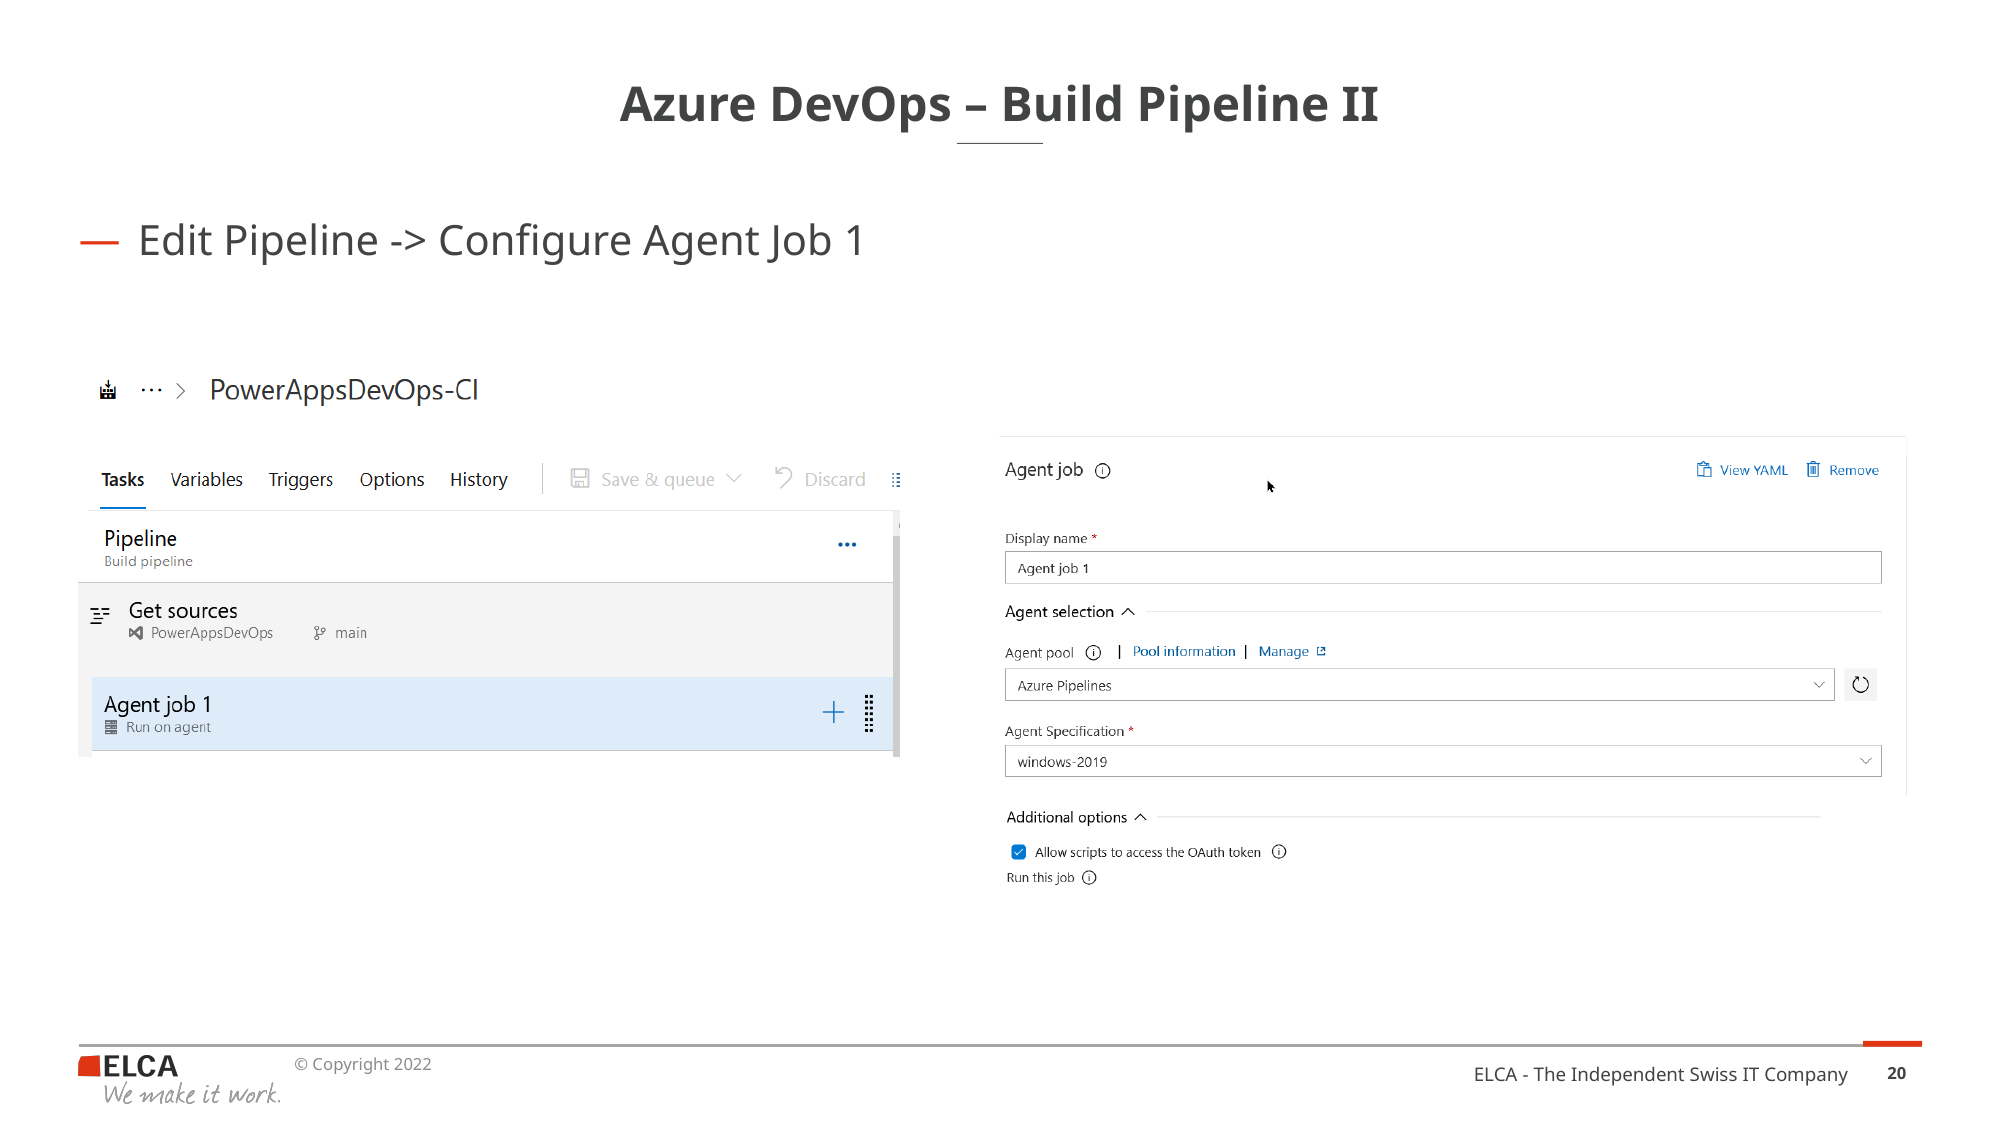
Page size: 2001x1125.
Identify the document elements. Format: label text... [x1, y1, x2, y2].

picture [78, 367, 900, 758]
title Azure DevOps – Build Pipeline II [93, 51, 1907, 144]
picture [78, 1055, 280, 1104]
list Edit Pipeline -> Configure Agent Job 1 [78, 193, 1922, 976]
footer ELCA - The Independent Swiss IT Company [492, 1045, 1860, 1105]
picture [999, 430, 1907, 795]
picture [999, 798, 1837, 897]
slide_number 20 [1860, 1045, 1934, 1105]
